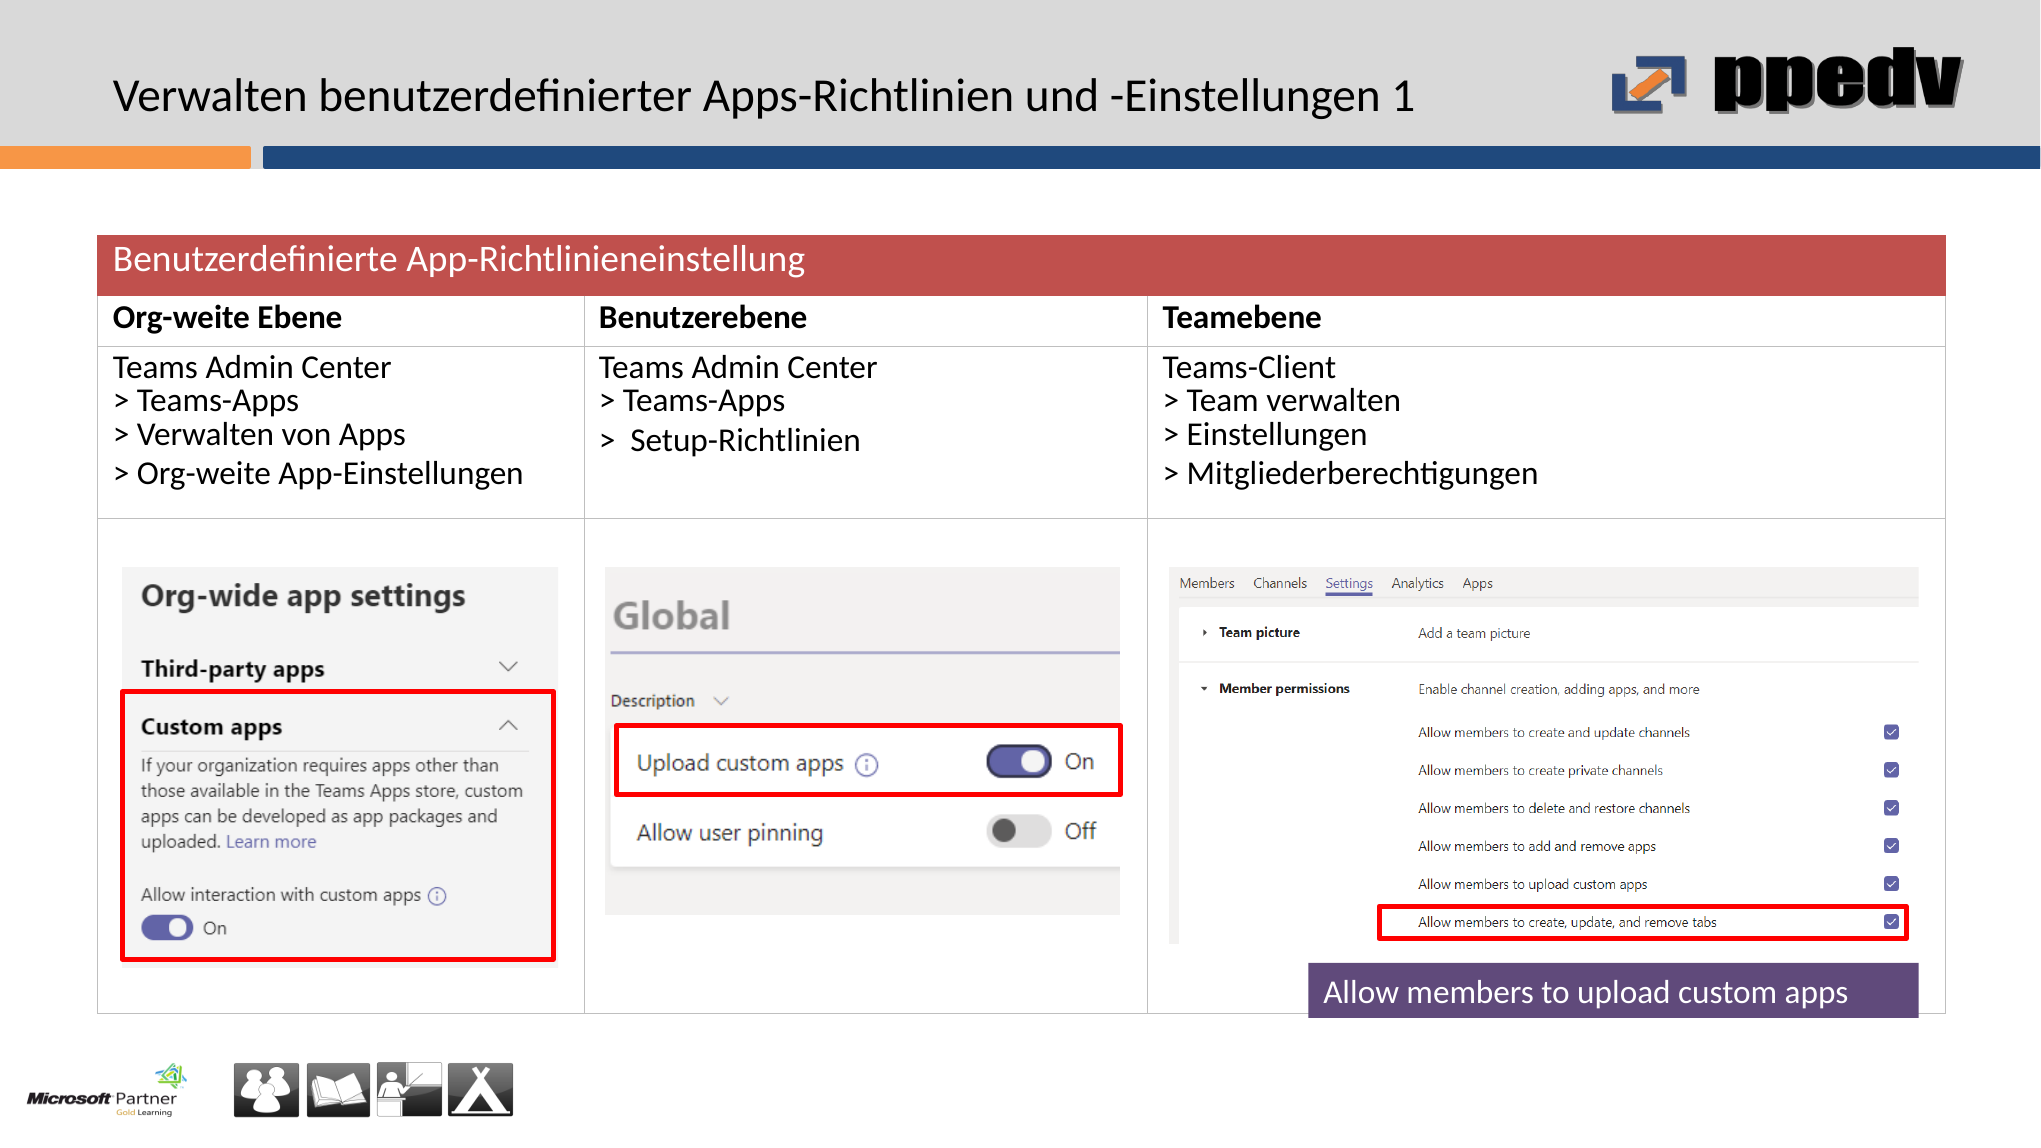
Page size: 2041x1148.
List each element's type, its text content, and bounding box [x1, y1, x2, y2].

table_cell [1148, 519, 1945, 1013]
title Verwalten benutzerdefinierter Apps-Richtlinien und -Einstellungen 1 [97, 56, 1943, 129]
picture [1168, 566, 1919, 944]
table_header Benutzerebene [585, 296, 1147, 346]
table_header Org-weite Ebene [98, 296, 584, 346]
table_cell Teams Admin Center > Teams-Apps > Setup-Richtlinien [585, 347, 1147, 518]
table_cell Teams-Client > Team verwalten > Einstellungen > Mitgliederberechtigungen [1148, 347, 1945, 518]
picture [1598, 41, 1992, 125]
table_cell [98, 519, 584, 1013]
table_cell Teams Admin Center > Teams-Apps > Verwalten von Apps > Org-weite App-Einstellungen [98, 347, 584, 518]
picture [604, 566, 1124, 916]
table_cell [585, 519, 1147, 1013]
text_box Allow members to upload custom apps [1308, 962, 1919, 1018]
table_header Teamebene [1148, 296, 1945, 346]
picture [119, 566, 559, 968]
table_header Benutzerdefinierte App-Richtlinieneinstellung [98, 236, 1945, 296]
picture [7, 1043, 538, 1140]
